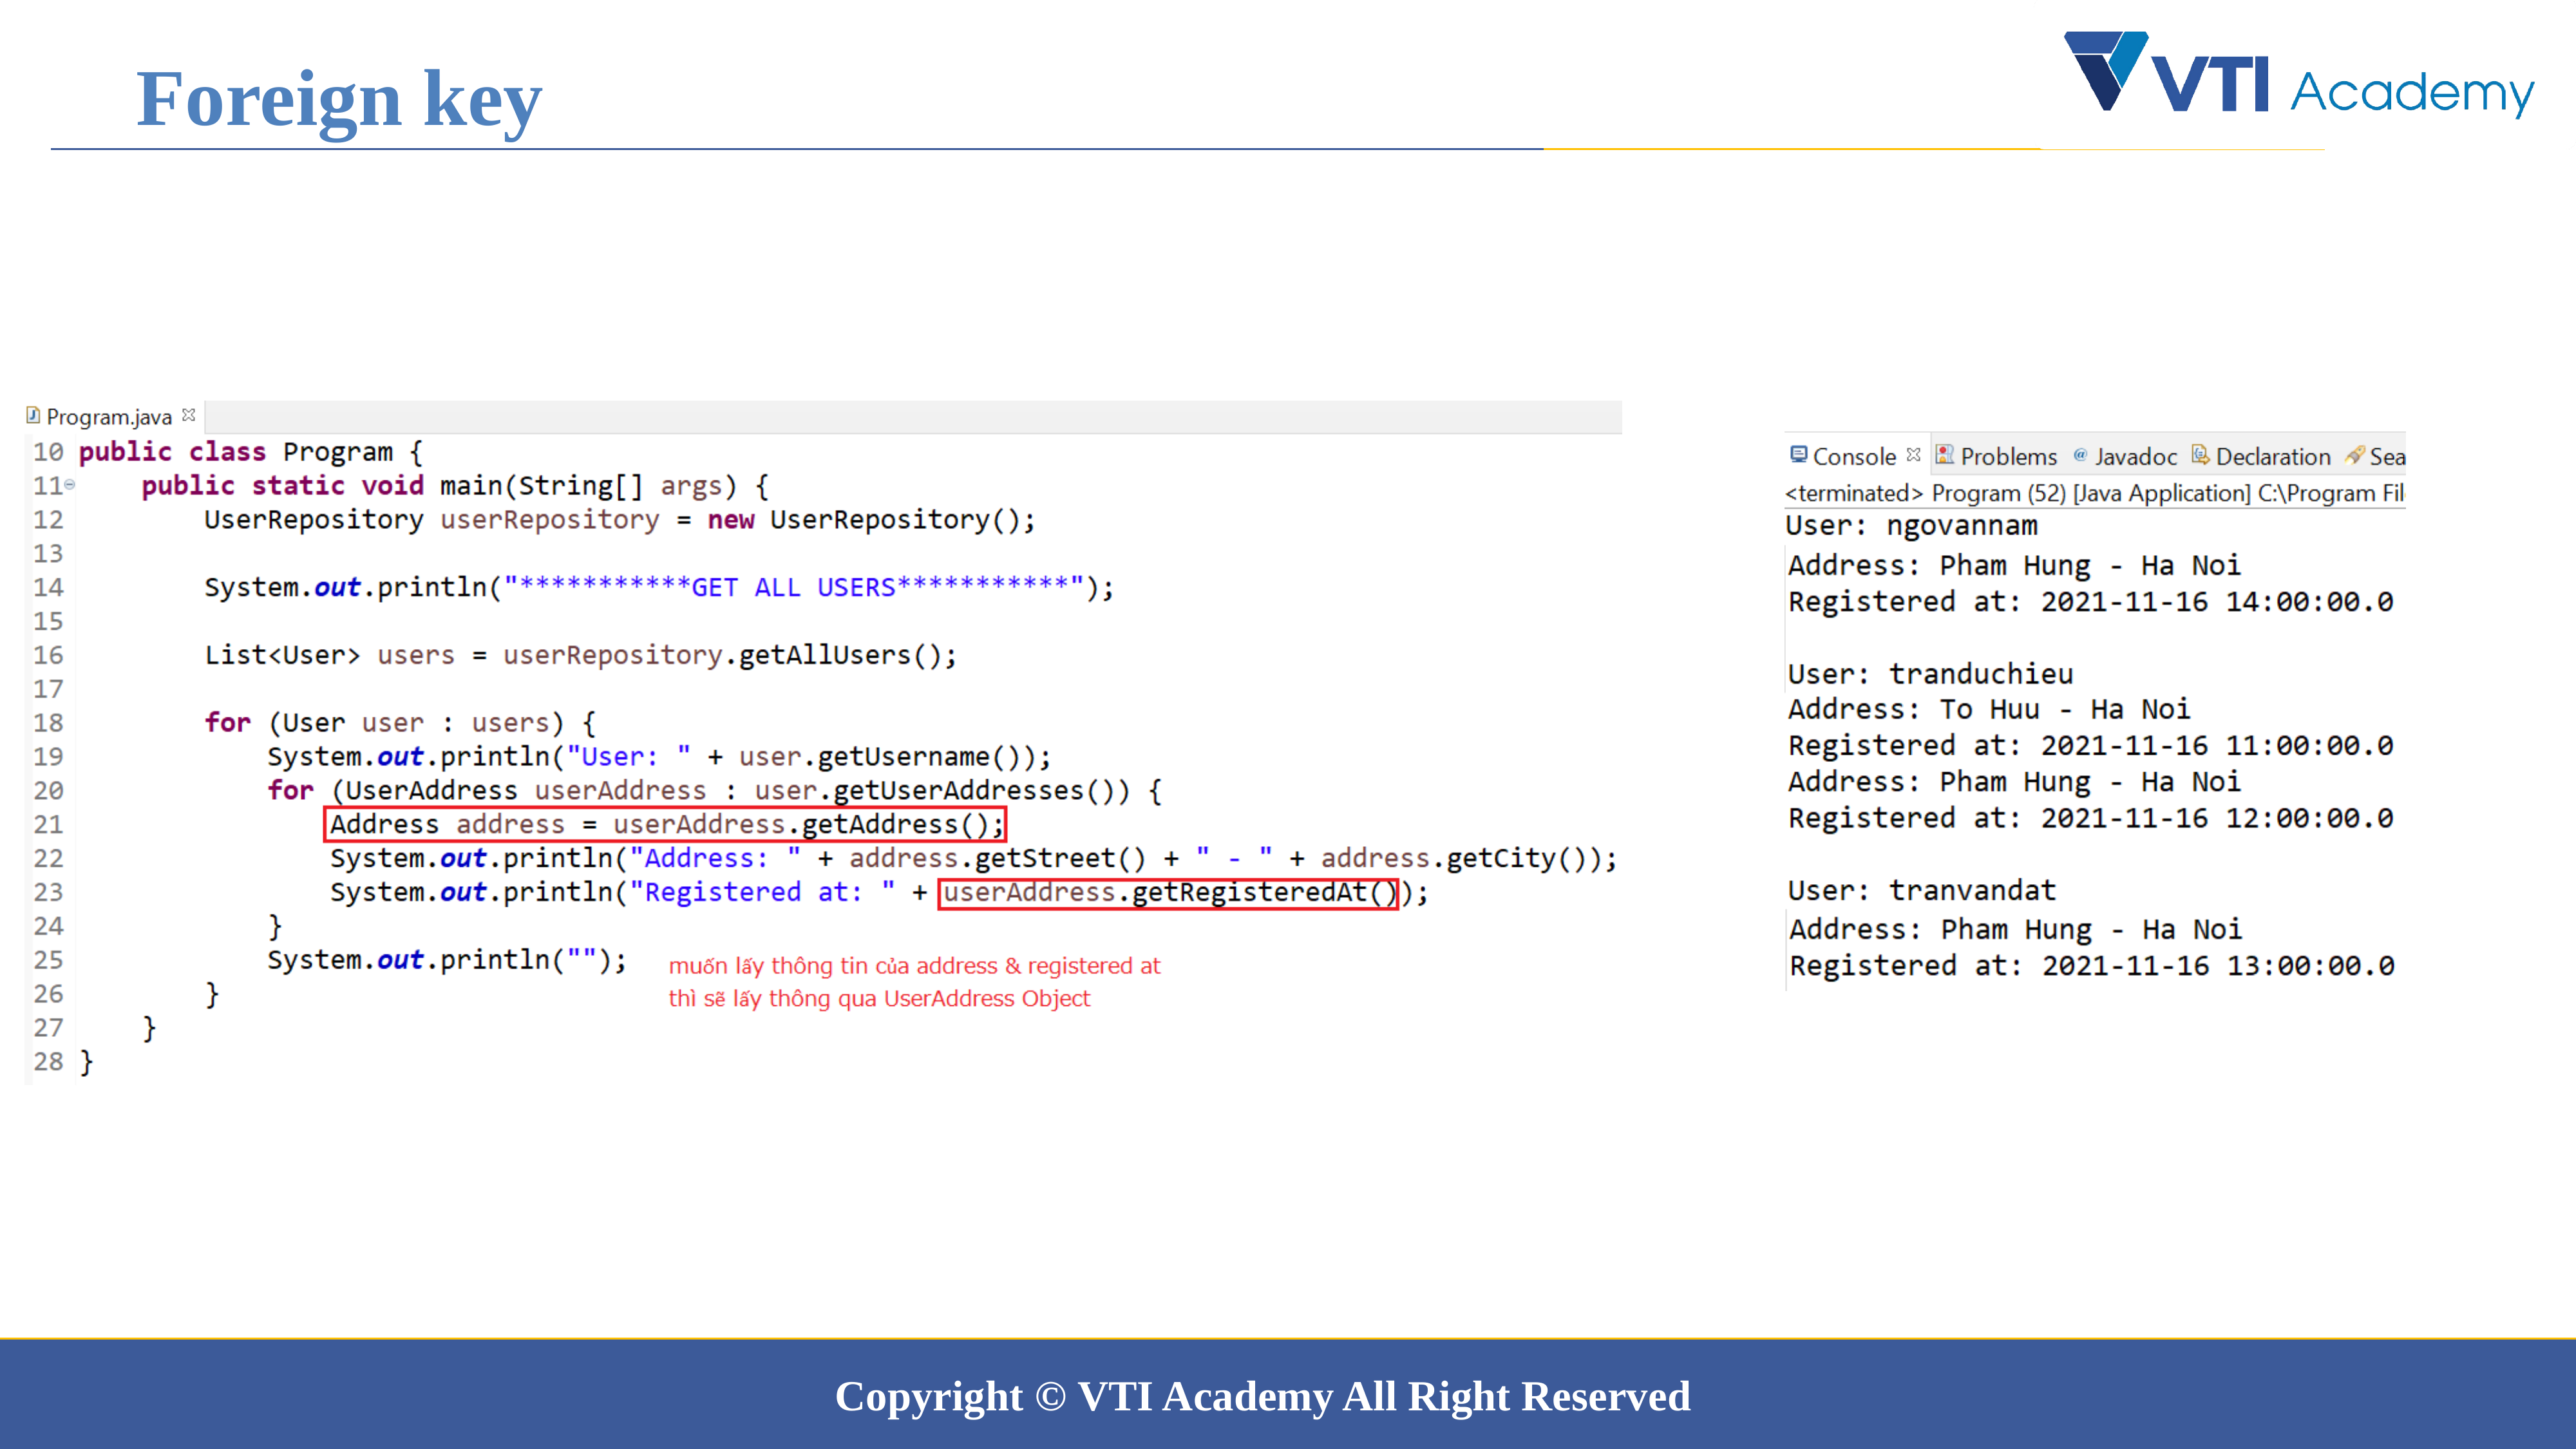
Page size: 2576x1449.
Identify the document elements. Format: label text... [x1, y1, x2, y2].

picture [2034, 0, 2576, 149]
picture [1785, 431, 2407, 991]
text_box Foreign key [126, 60, 1329, 126]
picture [24, 401, 1622, 1086]
